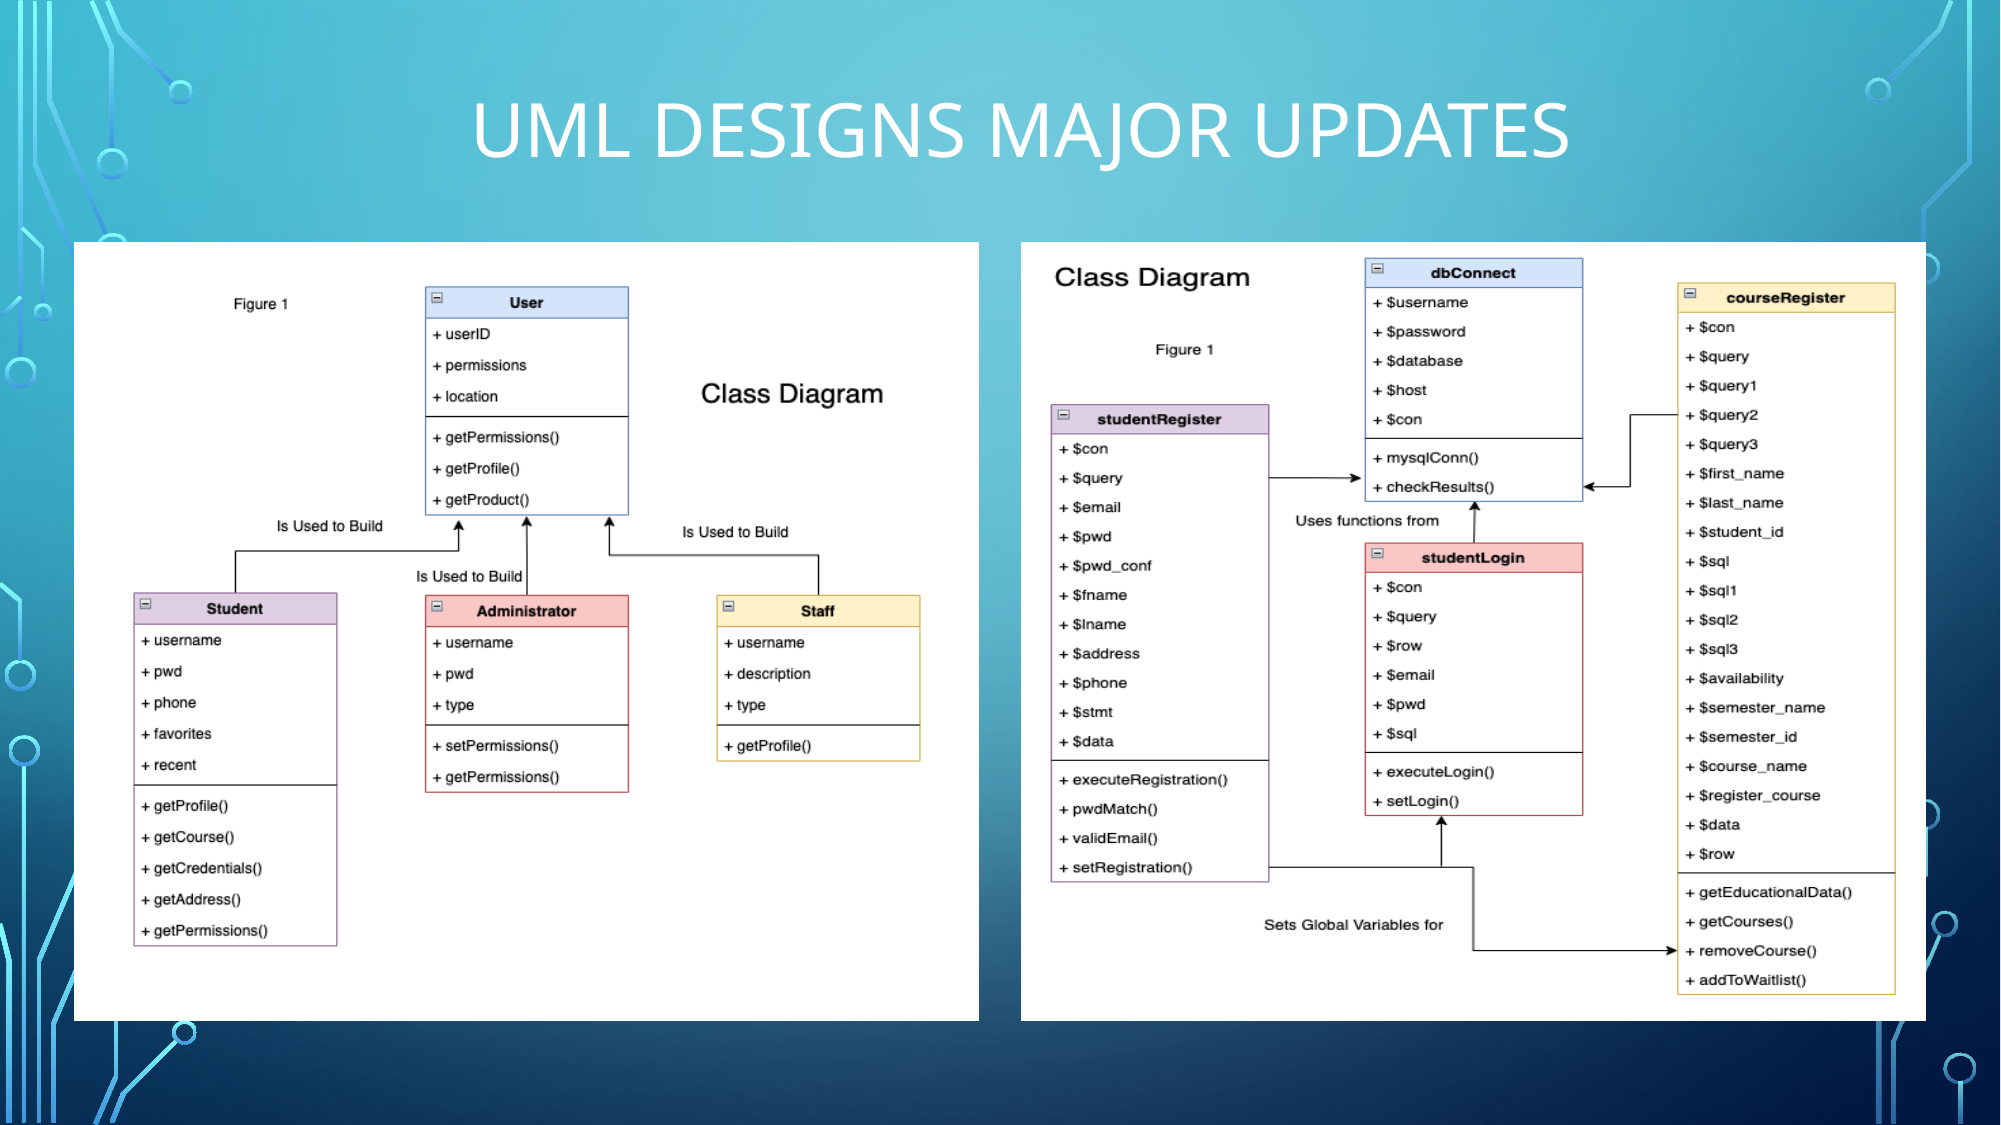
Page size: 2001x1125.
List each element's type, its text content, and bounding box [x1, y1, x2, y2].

title UML Designs major Updates [208, 35, 1834, 230]
picture [1020, 242, 1926, 1021]
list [74, 242, 980, 1021]
